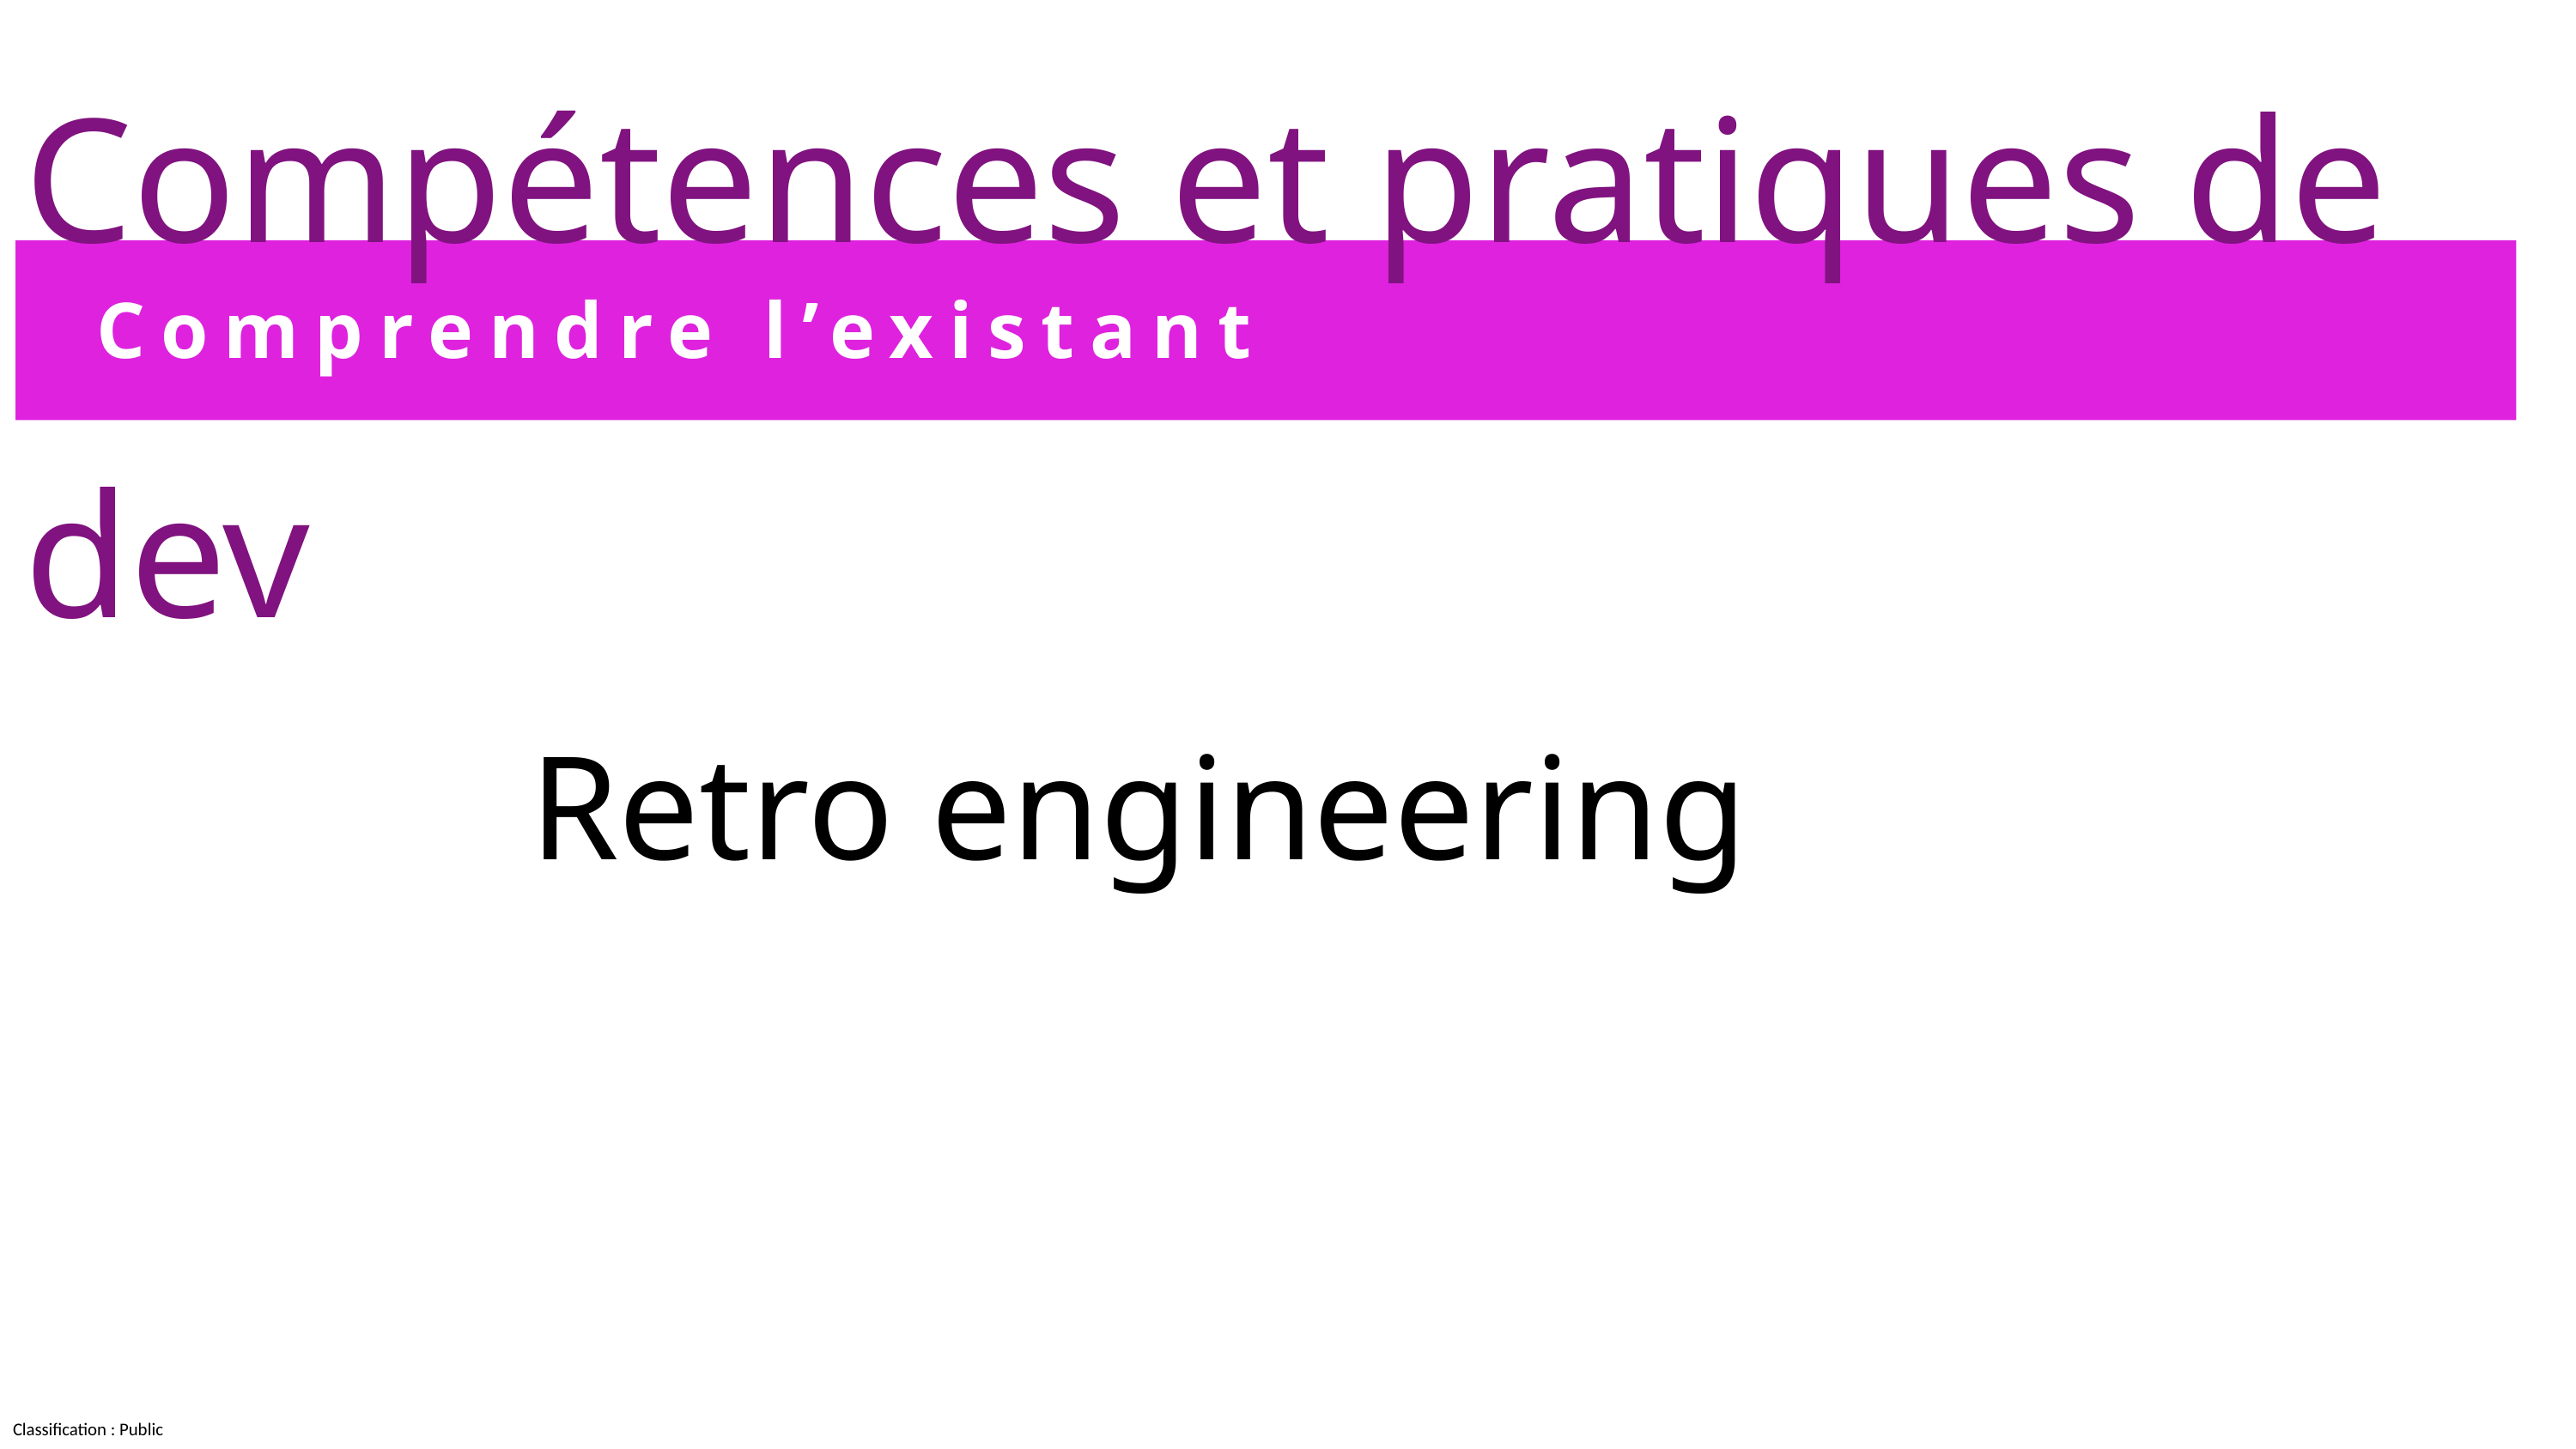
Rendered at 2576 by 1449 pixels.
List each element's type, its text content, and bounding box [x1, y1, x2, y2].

text_box Retro engineering [121, 652, 2156, 888]
text_box Compétences et pratiques de dev [24, 0, 2576, 652]
text_box [14, 239, 24, 422]
